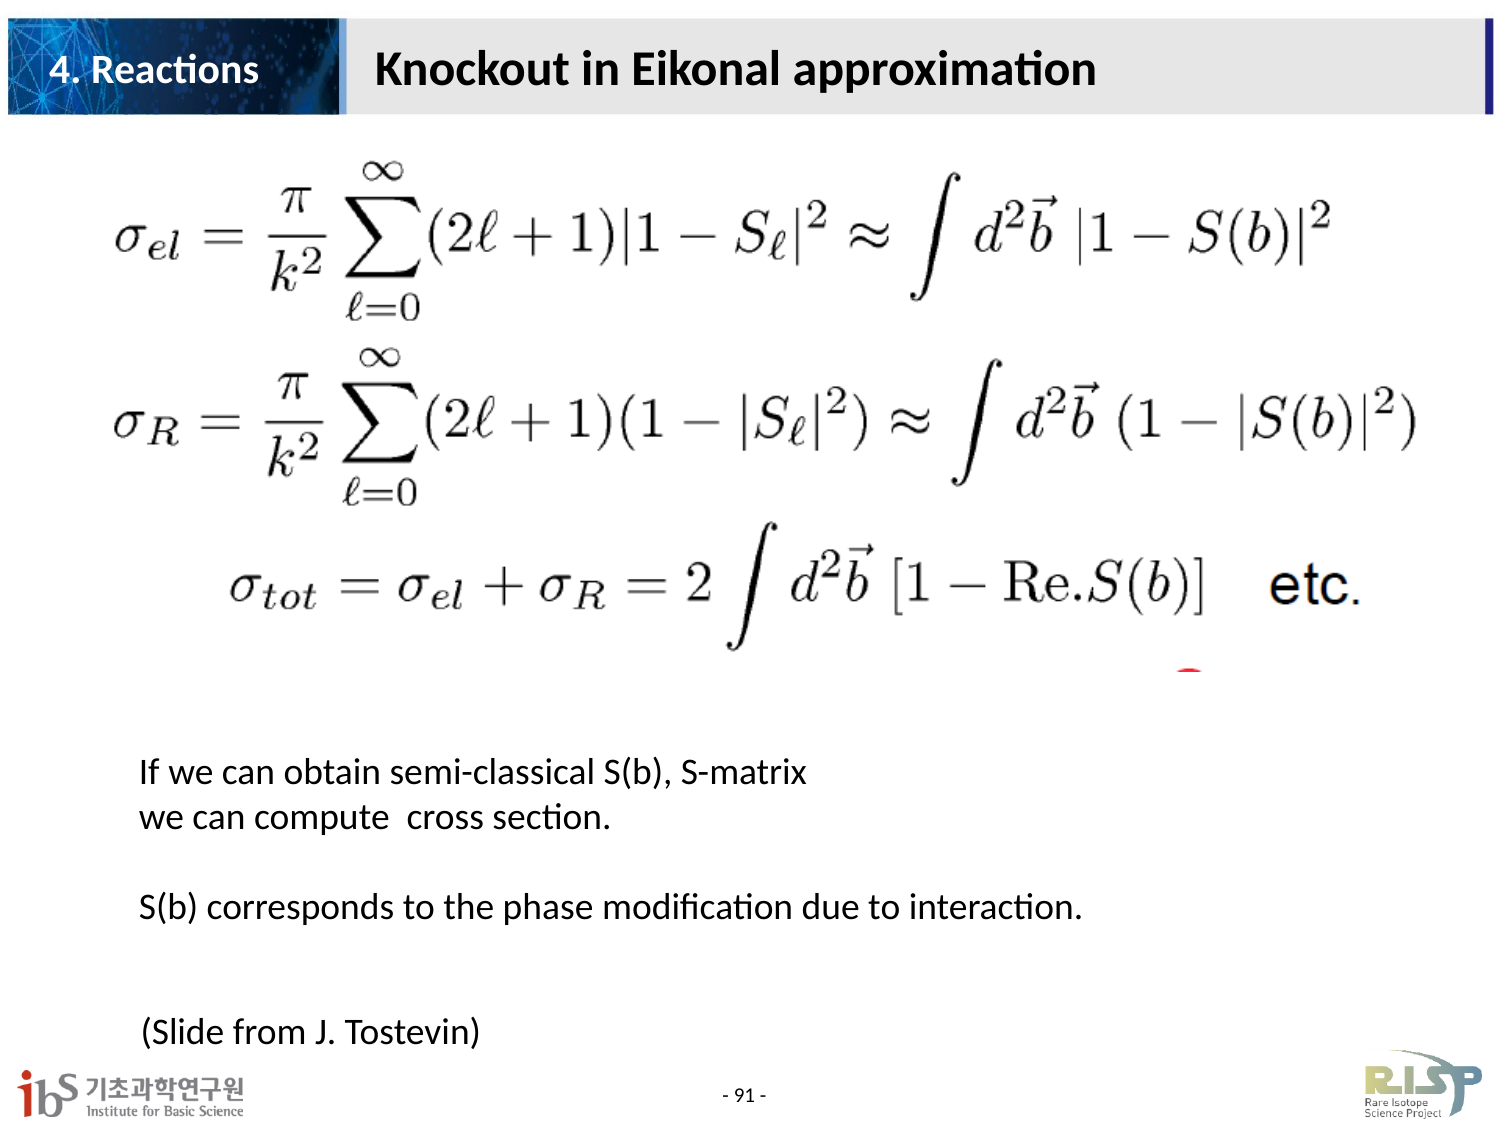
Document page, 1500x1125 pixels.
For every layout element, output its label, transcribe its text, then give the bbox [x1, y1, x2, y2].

picture [1364, 1049, 1482, 1119]
picture [2, 10, 1500, 130]
text_box (Slide from J. Tostevin) [125, 999, 497, 1060]
picture [17, 1070, 243, 1117]
text_box If we can obtain semi-classical S(b), S-matrix we can compute cross section. S(b) corresponds to the phase modification due to interaction. [123, 739, 1317, 935]
picture [88, 147, 1447, 672]
